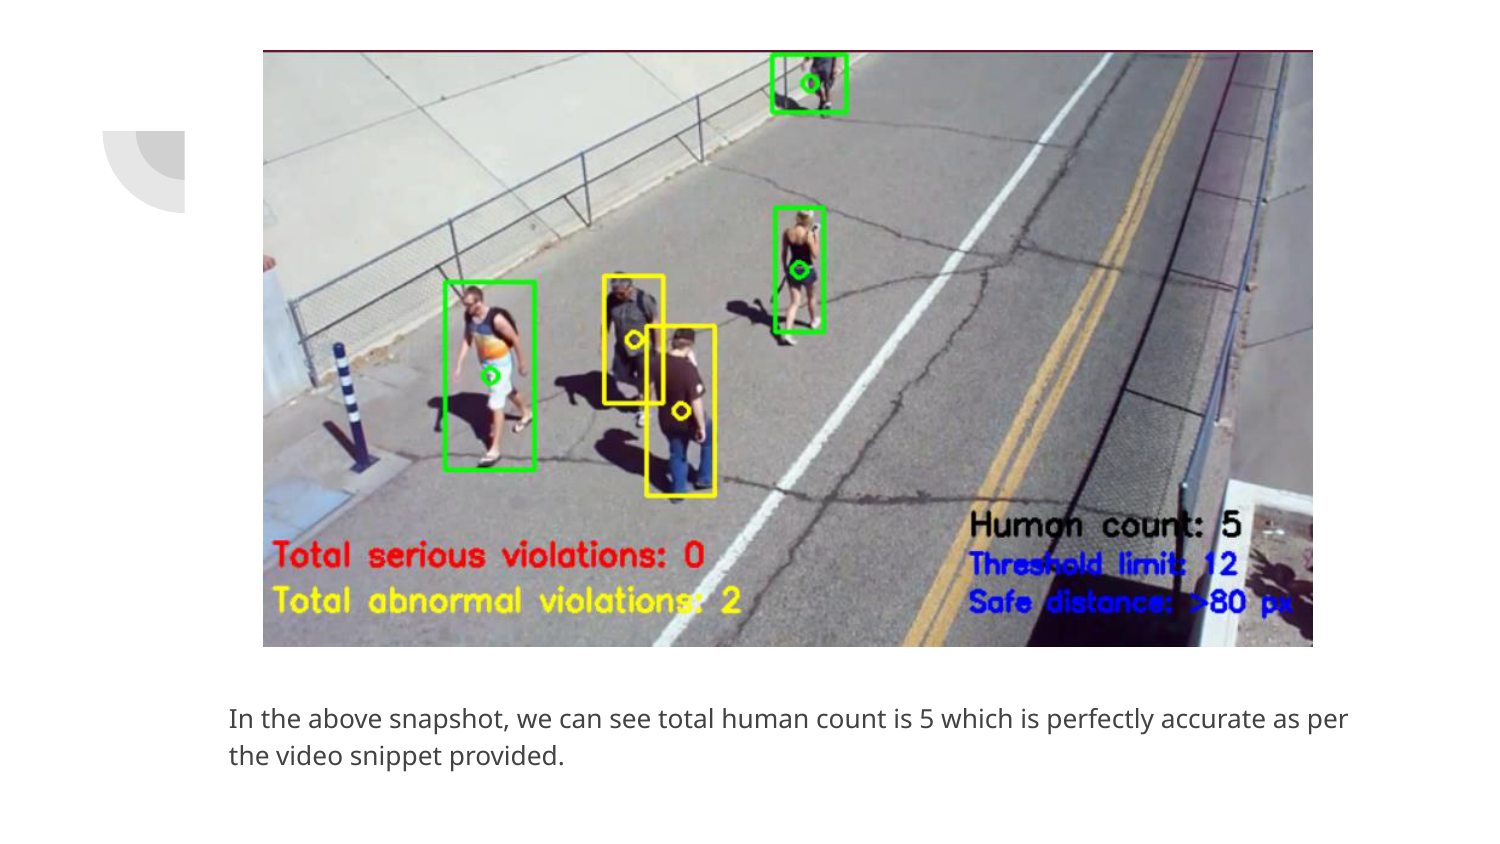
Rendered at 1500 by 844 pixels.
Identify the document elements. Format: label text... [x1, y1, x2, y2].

list In the above snapshot, we can see total human count is 5 which is perfectly accurate as per the video snippet provided. [213, 326, 1368, 786]
picture [263, 50, 1313, 647]
